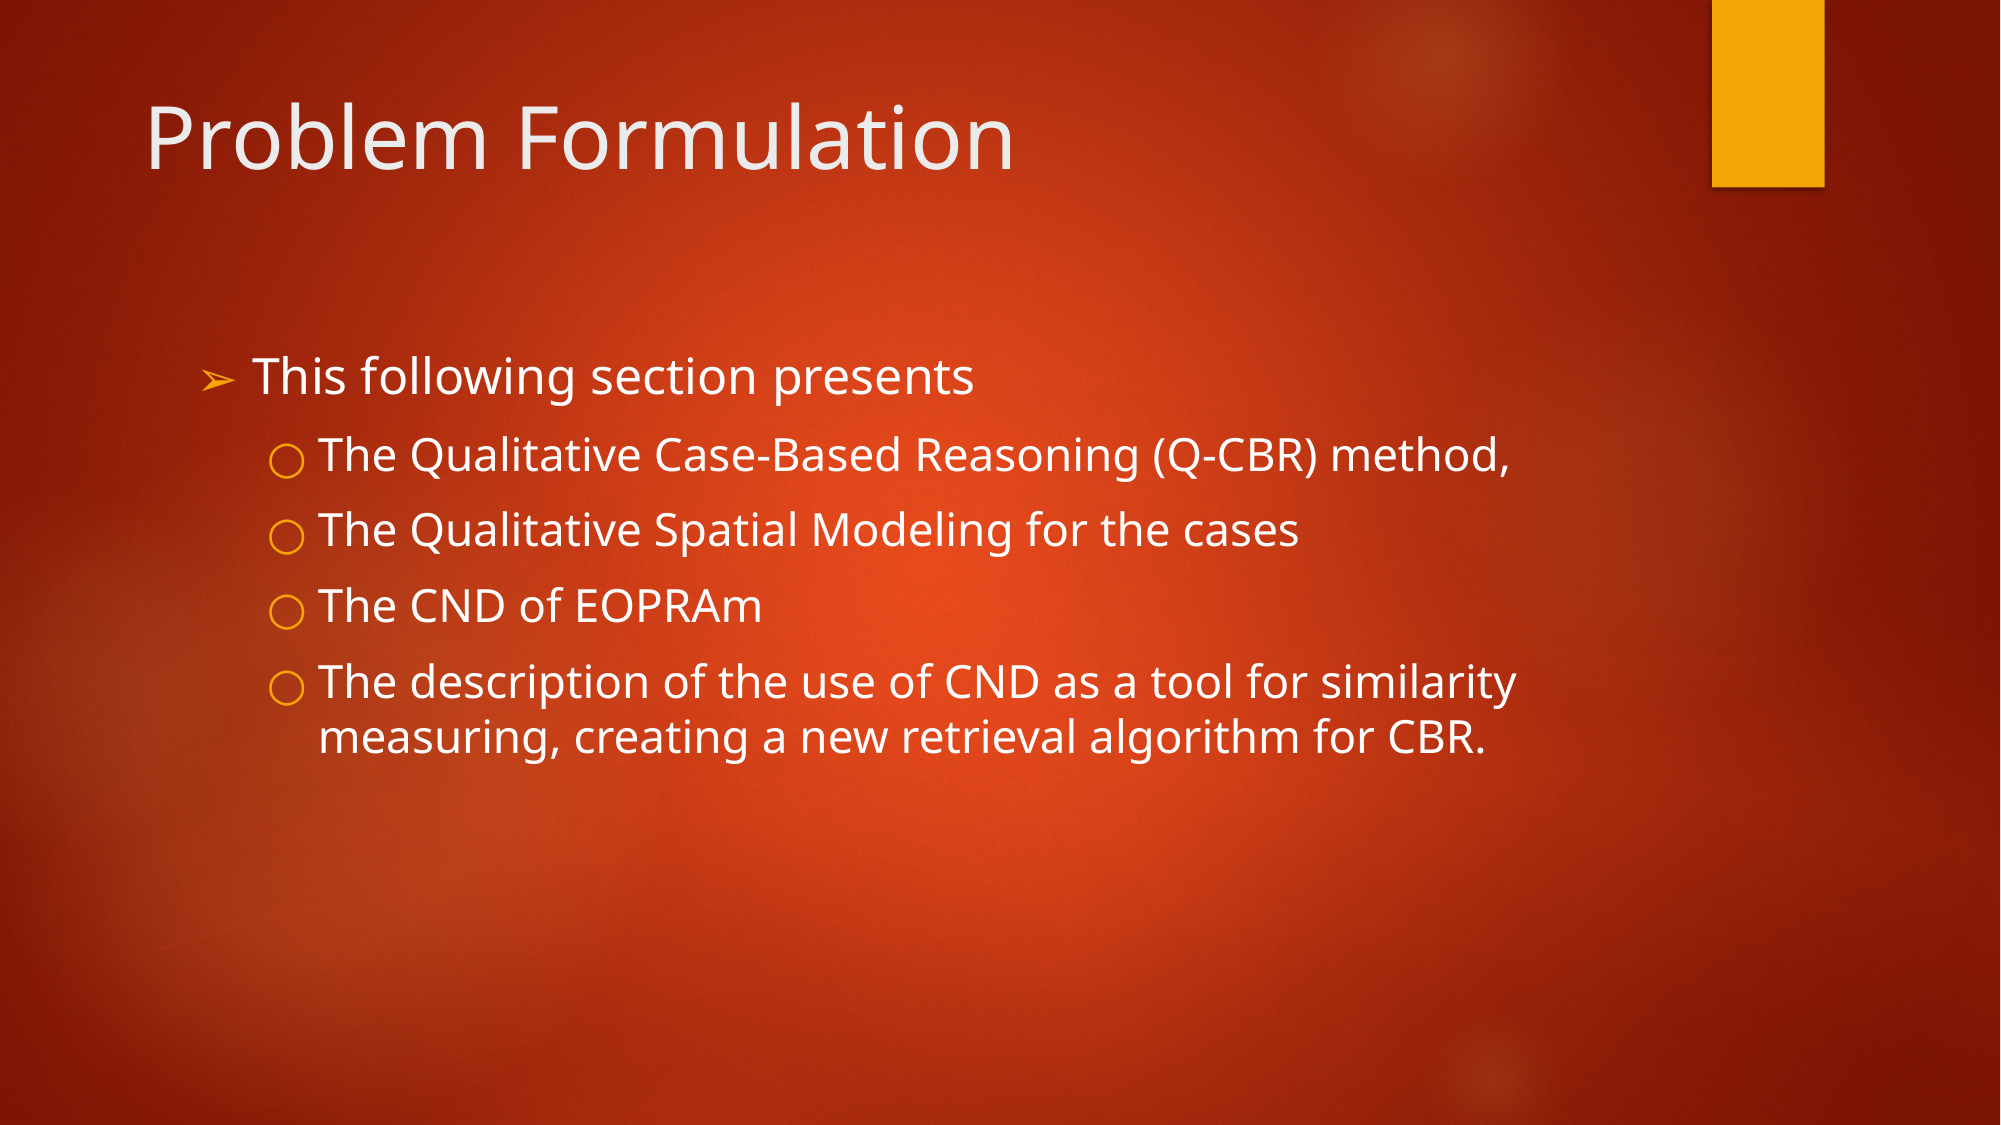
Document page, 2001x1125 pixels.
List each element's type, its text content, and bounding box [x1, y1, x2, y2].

picture [0, 0, 2001, 1125]
list This following section presents The Qualitative Case-Based Reasoning (Q-CBR) method, The Qualitative Spatial Modeling for the cases The CND of EOPRAm The description of the use of CND as a tool for similarity measuring, creating a new retrieval algorithm for CBR. [181, 336, 1786, 1025]
title Problem Formulation [106, 74, 1649, 304]
